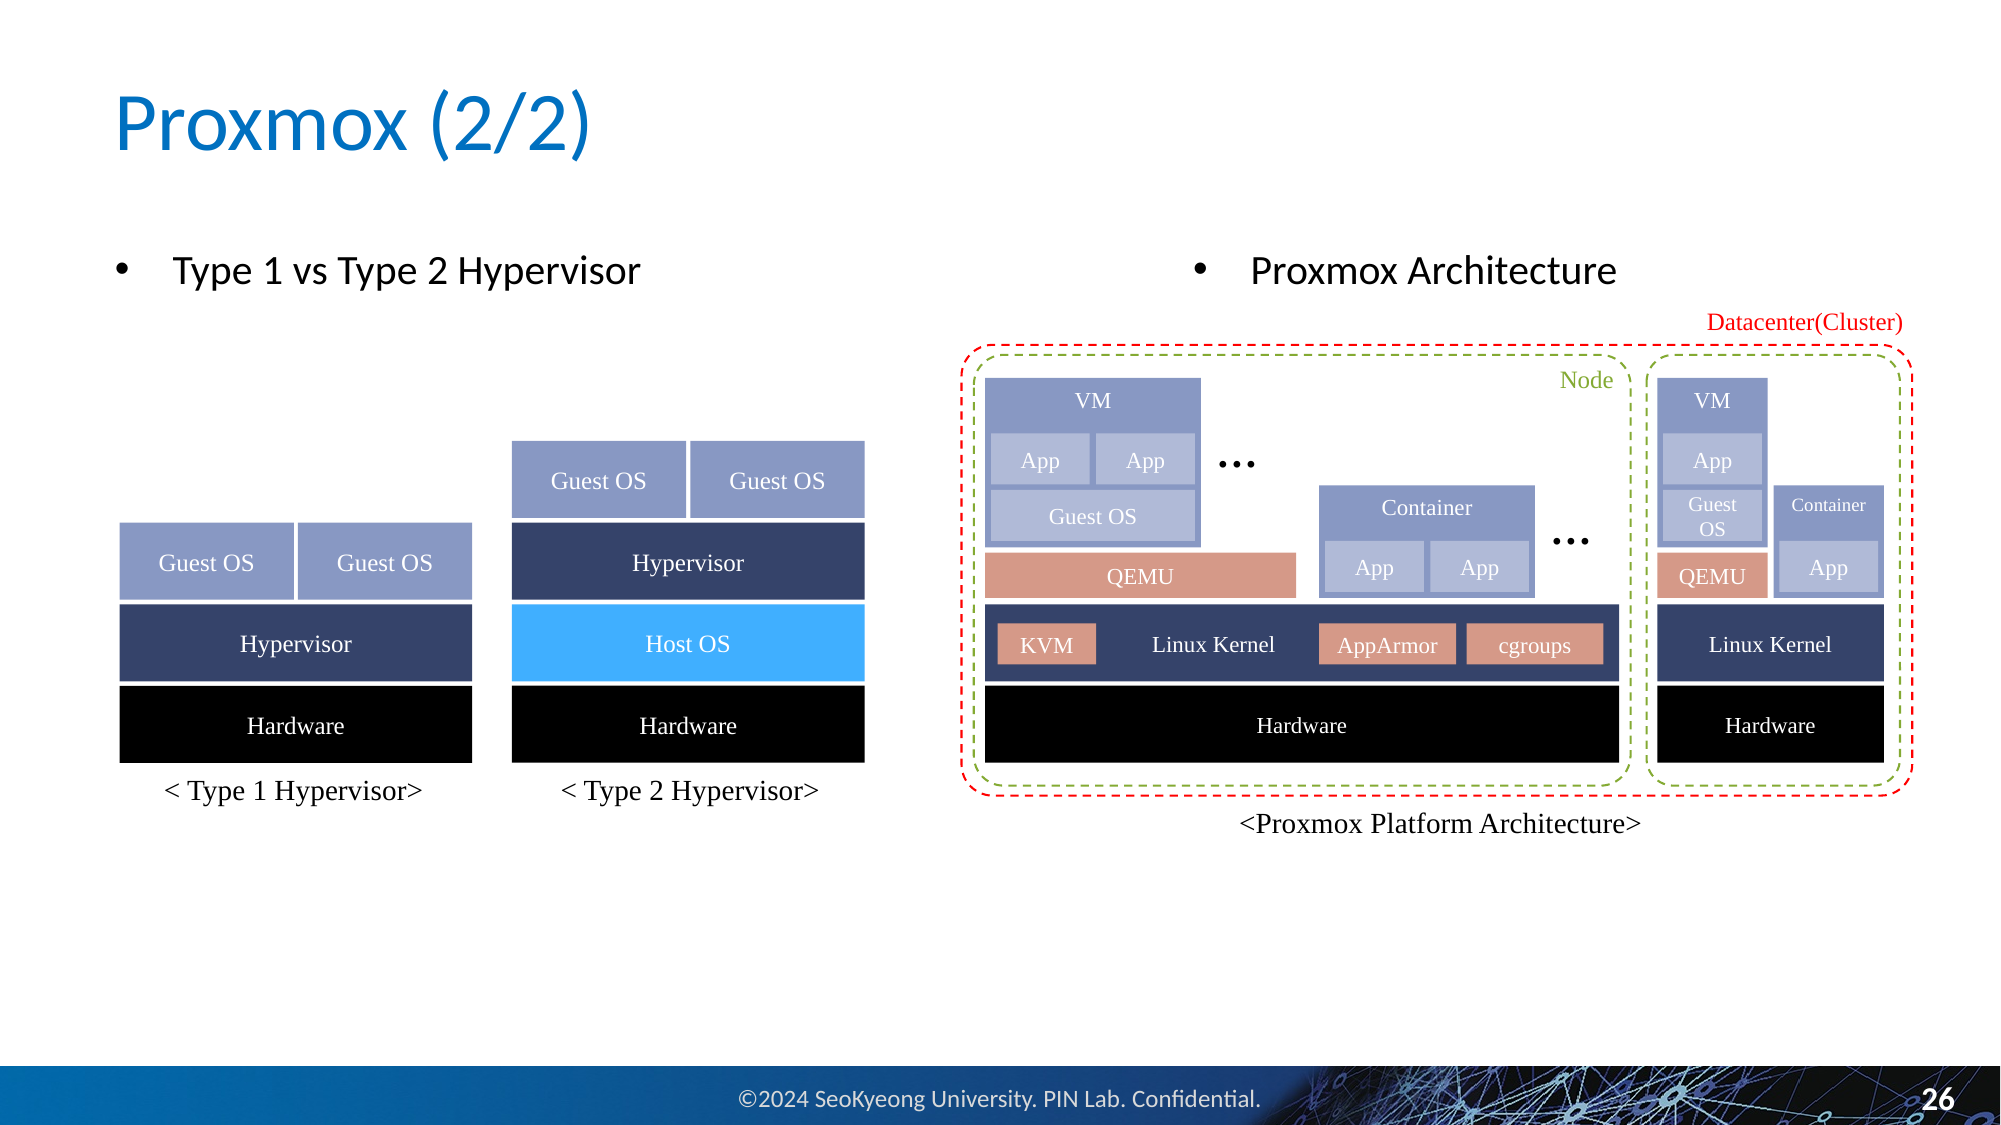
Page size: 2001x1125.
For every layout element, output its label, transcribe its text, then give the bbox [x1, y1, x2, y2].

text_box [119, 440, 865, 815]
picture [0, 1066, 2001, 1125]
title Proxmox (2/2) [99, 45, 1745, 200]
list Type 1 vs Type 2 Hypervisor [99, 235, 1178, 1050]
slide_number 26 [1519, 1067, 1970, 1125]
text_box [961, 298, 1921, 848]
list Proxmox Architecture [1178, 235, 2000, 1050]
